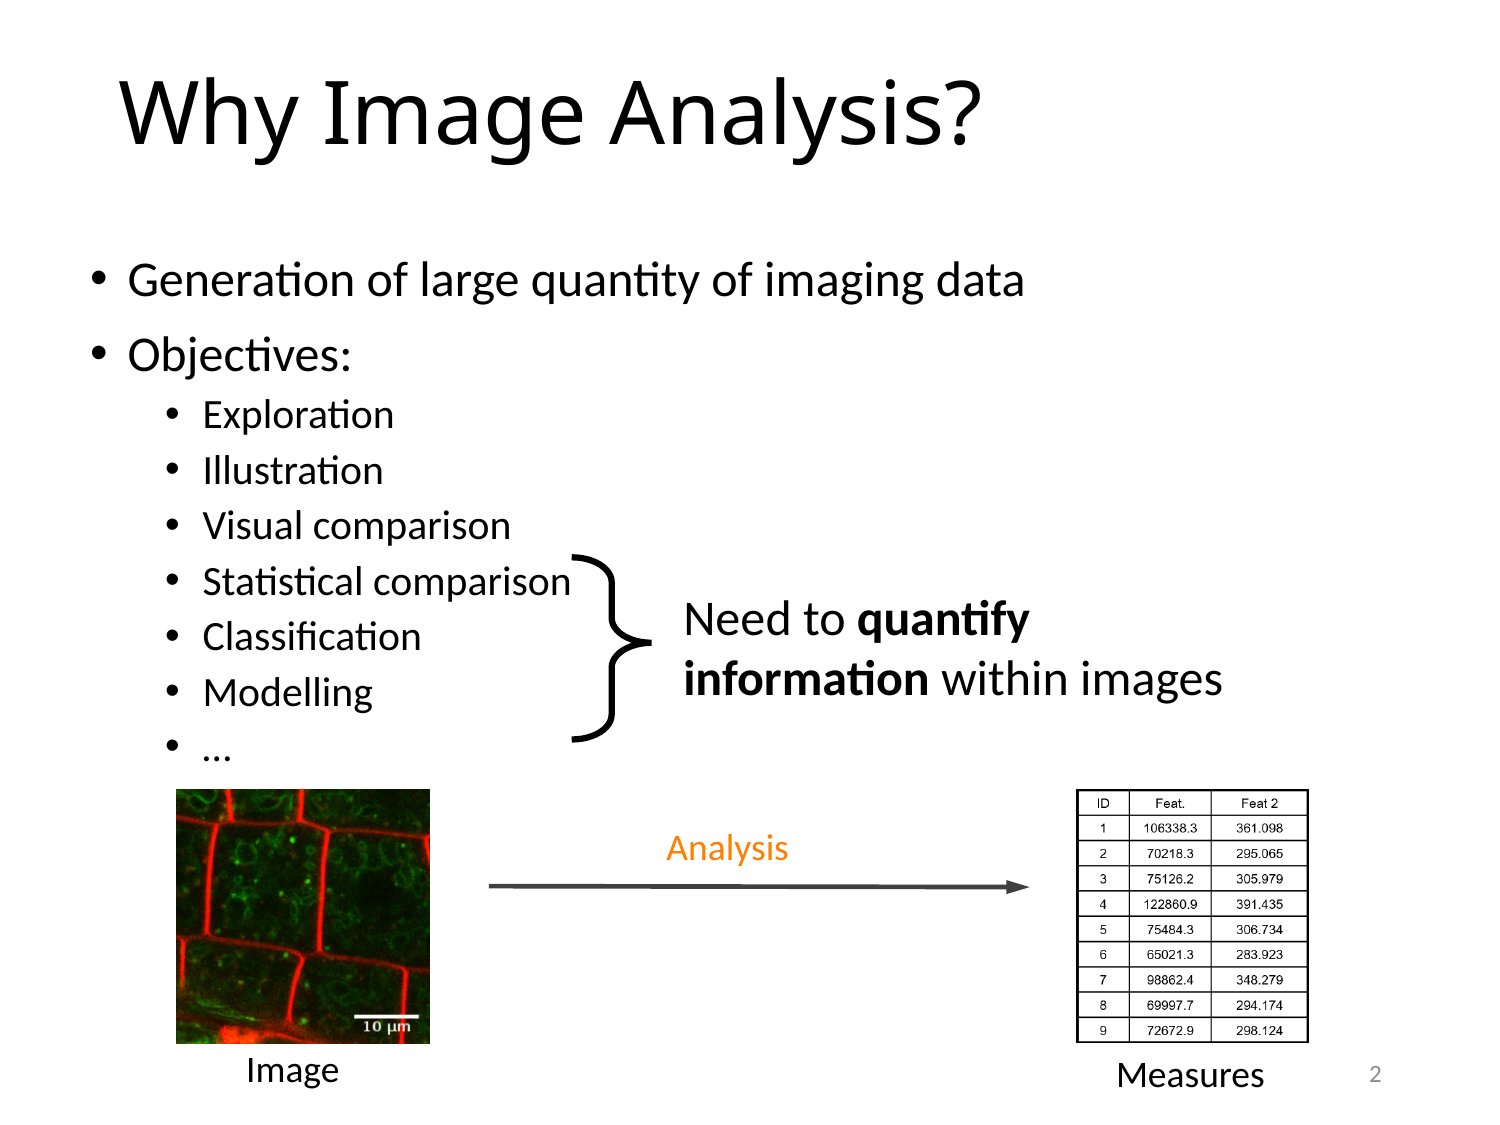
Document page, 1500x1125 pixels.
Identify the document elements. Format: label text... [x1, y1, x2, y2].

list Generation of large quantity of imaging data Objectives: Exploration Illustration Visual comparison Statistical comparison Classification Modelling … [75, 246, 1425, 1066]
slide_number 2 [1059, 1042, 1397, 1103]
picture [176, 789, 430, 1044]
text_box [571, 556, 652, 741]
text_box Analysis [651, 815, 841, 875]
text_box [488, 880, 1030, 894]
text_box Image [231, 1038, 438, 1098]
picture [1076, 789, 1309, 1043]
title Why Image Analysis? [103, 59, 1397, 246]
text_box Need to quantify information within images [668, 578, 1261, 713]
